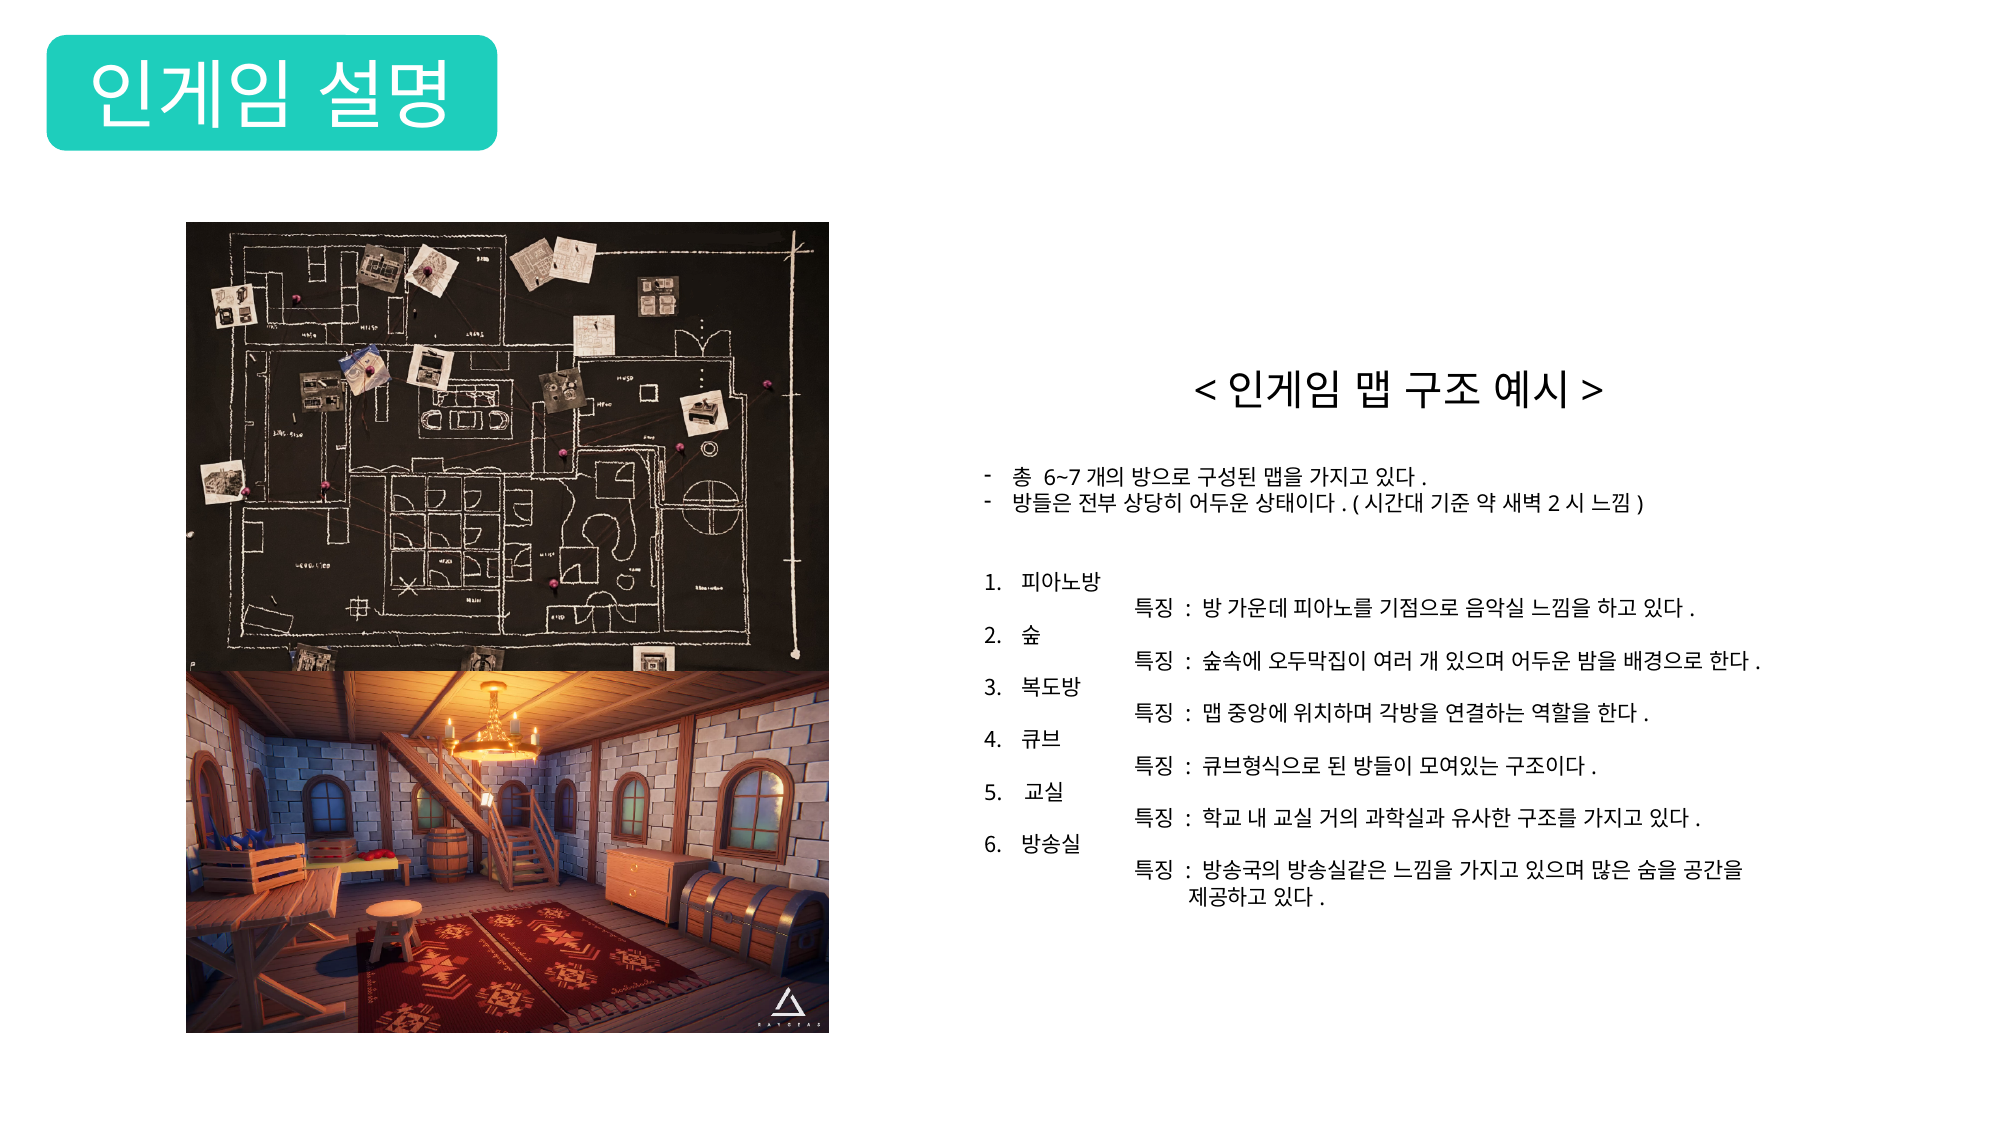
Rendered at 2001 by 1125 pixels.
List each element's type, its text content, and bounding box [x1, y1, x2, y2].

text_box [27, 168, 1970, 1072]
text_box 인게임 설명 [45, 33, 499, 152]
picture [186, 222, 829, 1033]
